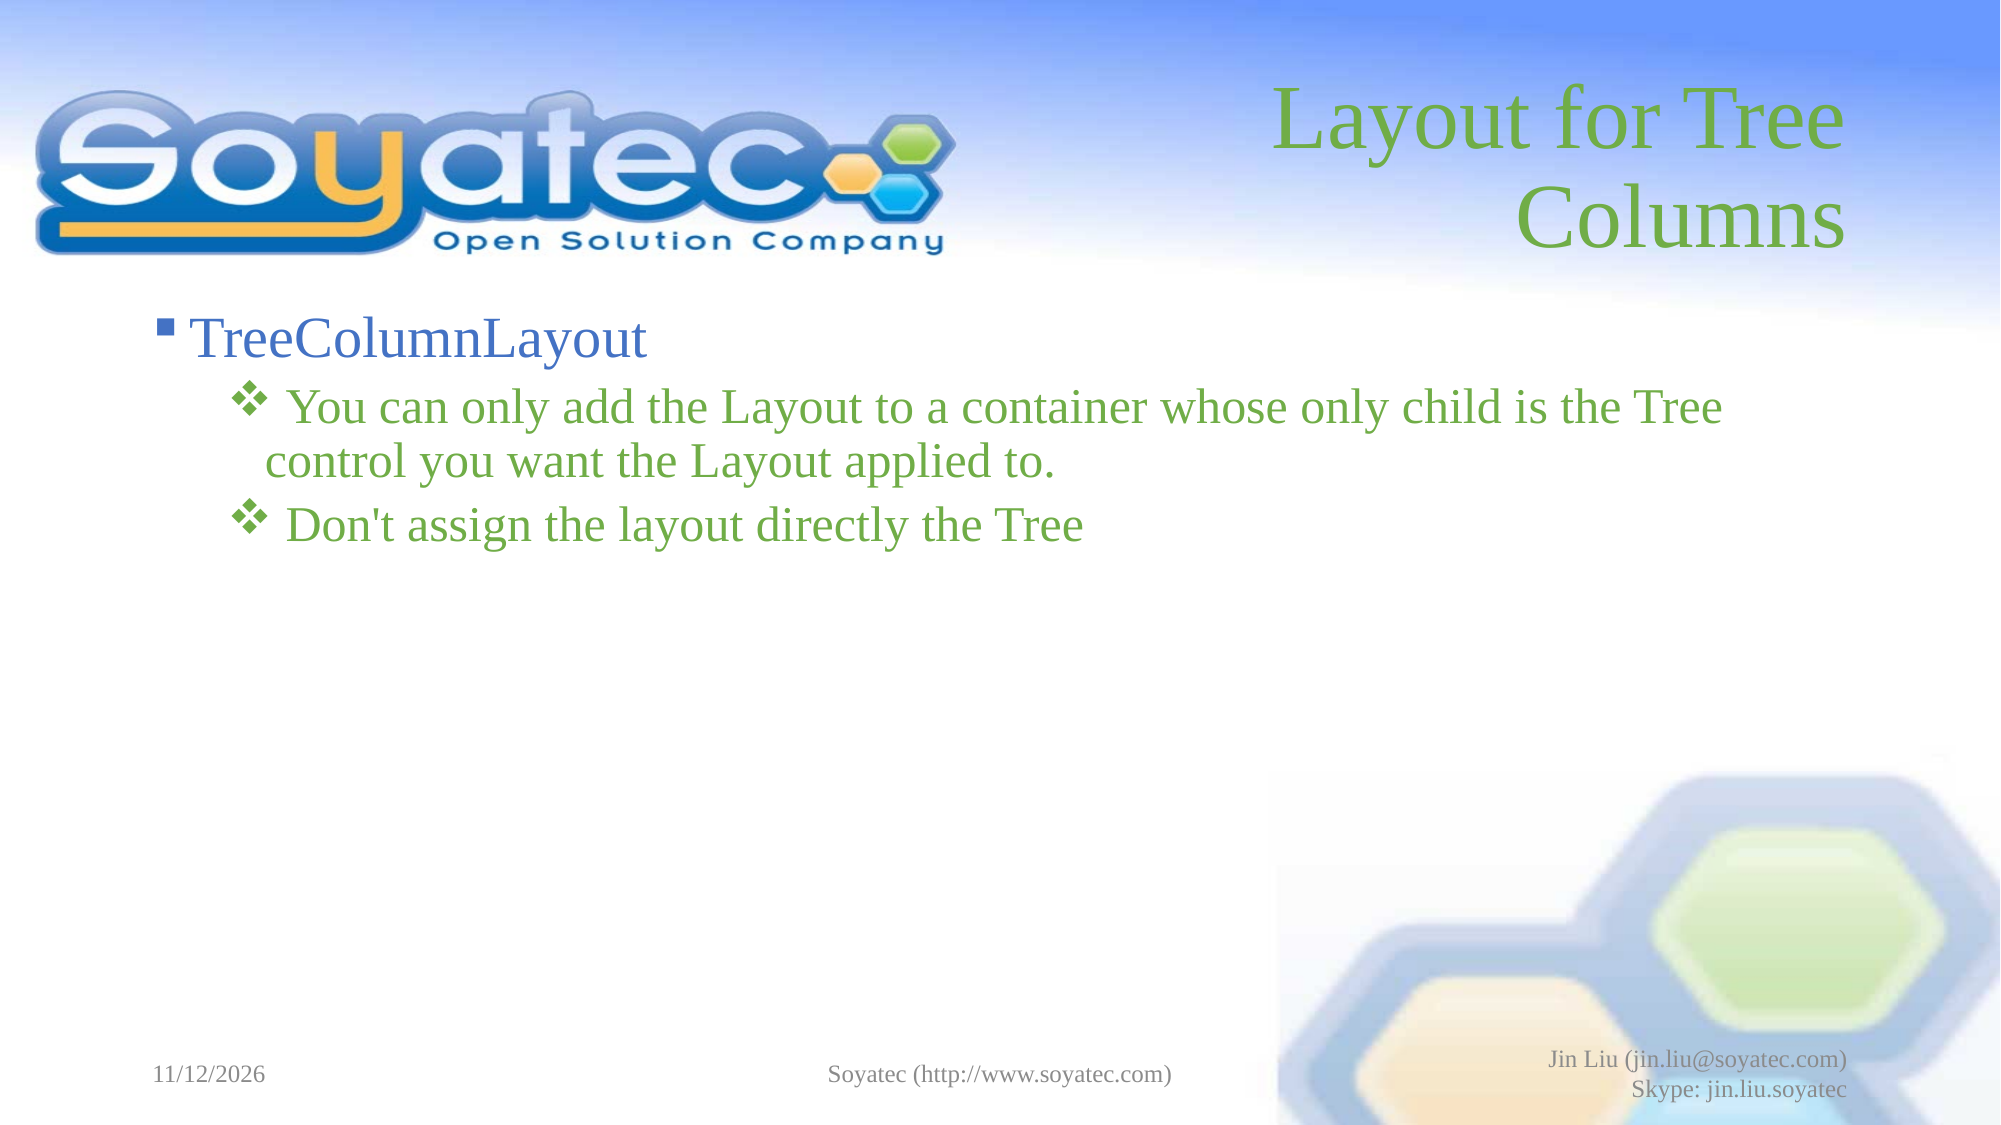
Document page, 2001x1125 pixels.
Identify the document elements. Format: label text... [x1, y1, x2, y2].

picture [0, 0, 2001, 1125]
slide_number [137, 1042, 588, 1103]
title Layout for Tree Columns [968, 59, 1863, 278]
footer Soyatec (http://www.soyatec.com) [662, 1042, 1338, 1103]
slide_number Jin Liu (jin.liu@soyatec.com) Skype: jin.liu.soyatec [1412, 1042, 1863, 1103]
list TreeColumnLayout You can only add the Layout to a container whose only child is the Tree control you want the Layout applied to. Don't assign the layout directly the Tree [137, 299, 1863, 1014]
